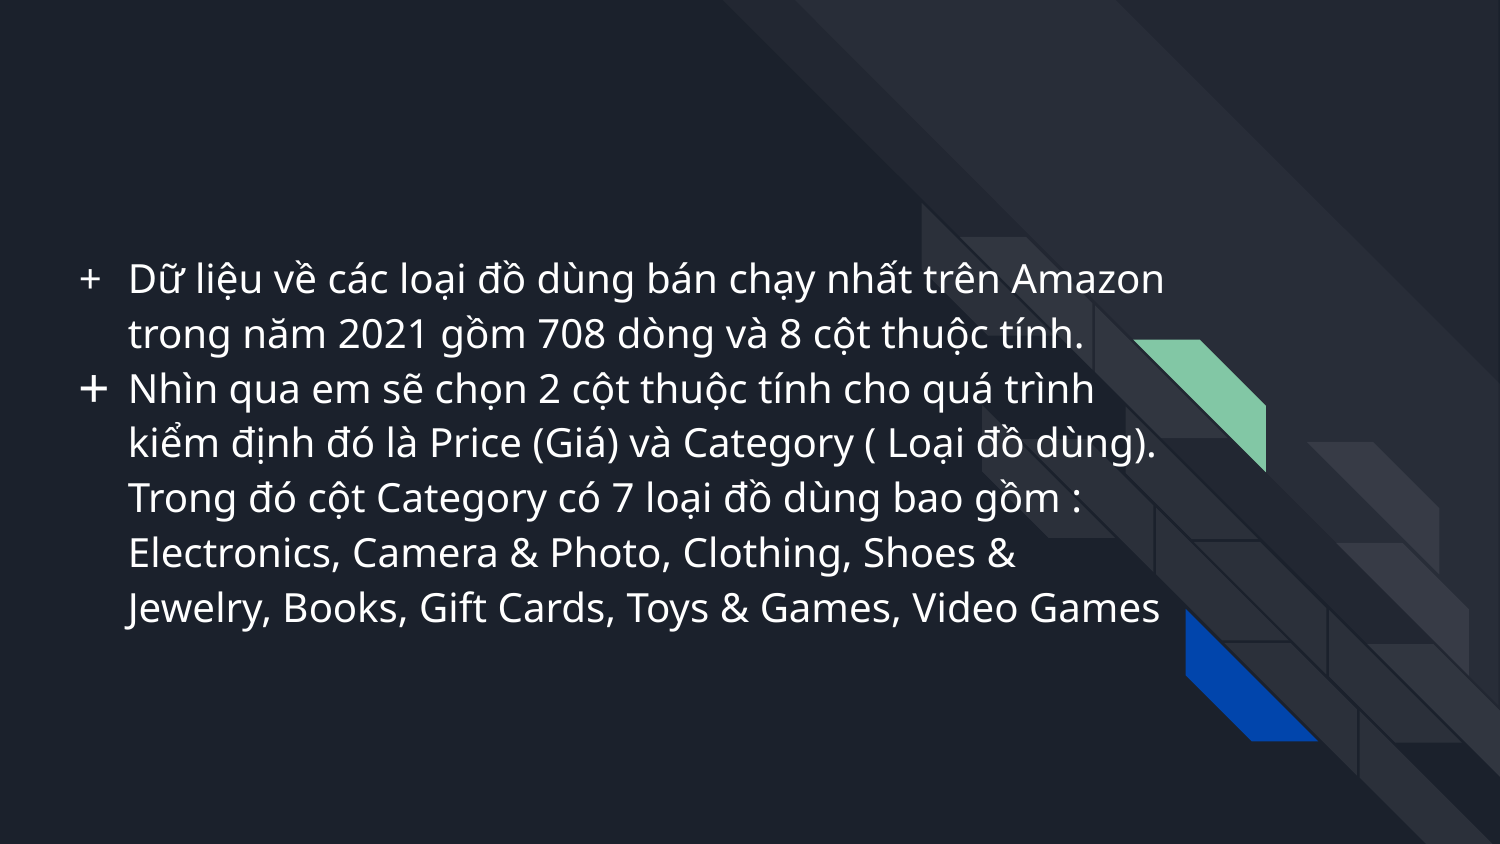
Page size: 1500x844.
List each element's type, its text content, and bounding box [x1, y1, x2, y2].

title Dữ liệu về các loại đồ dùng bán chạy nhất trên Amazon trong năm 2021 gồm 708 dòng và 8 cột thuộc tính. Nhìn qua em sẽ chọn 2 cột thuộc tính cho quá trình kiểm định đó là Price (Giá) và Category ( Loại đồ dùng). Trong đó cột Category có 7 loại đồ dùng bao gồm : Electronics, Camera & Photo, Clothing, Shoes & Jewelry, Books, Gift Cards, Toys & Games, Video Games [55, 16, 1184, 764]
